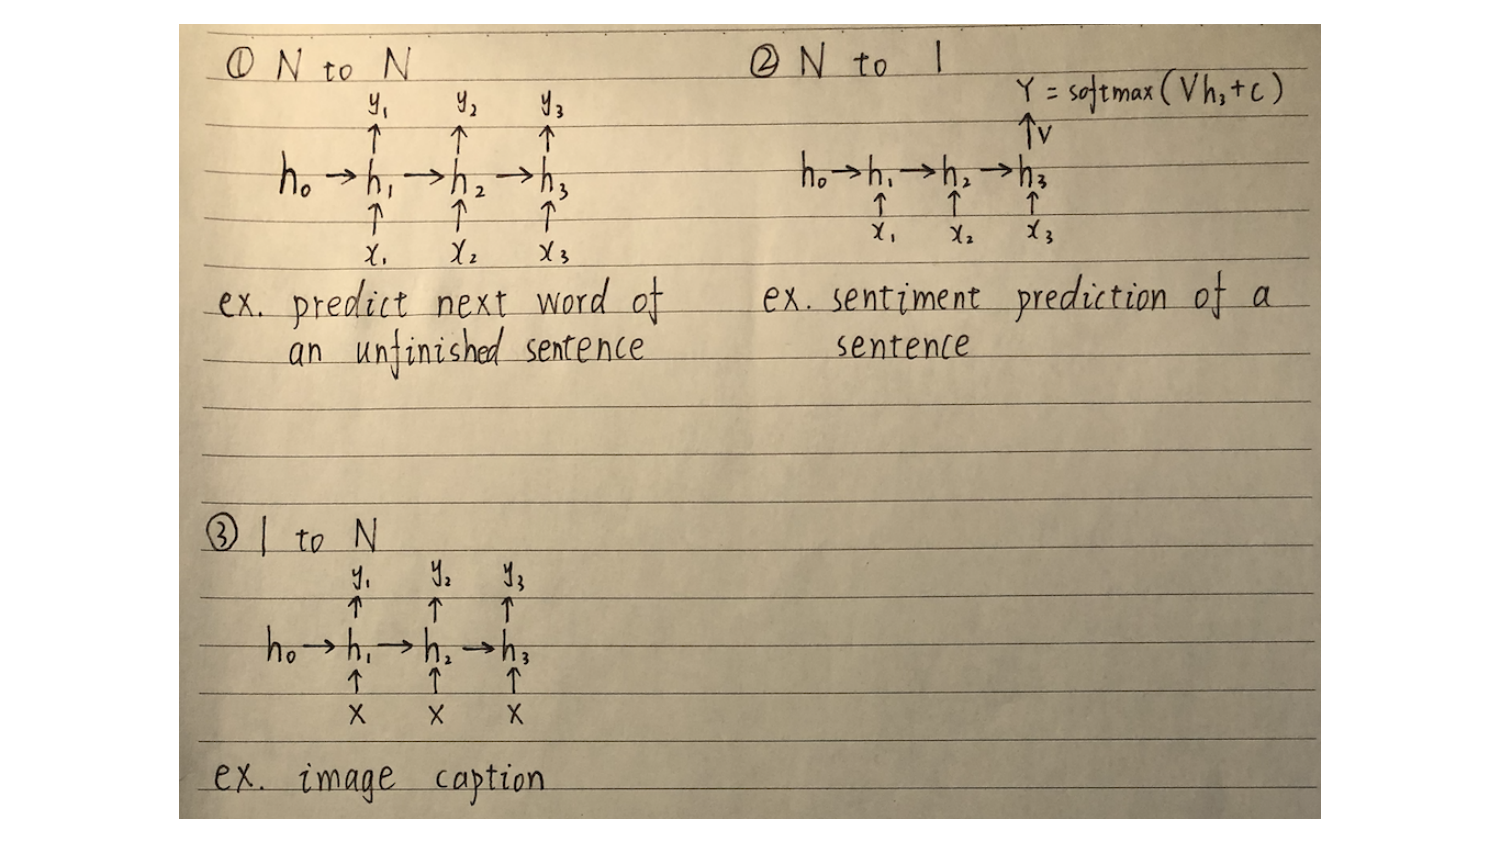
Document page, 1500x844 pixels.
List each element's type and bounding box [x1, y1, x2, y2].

picture [179, 24, 1321, 819]
